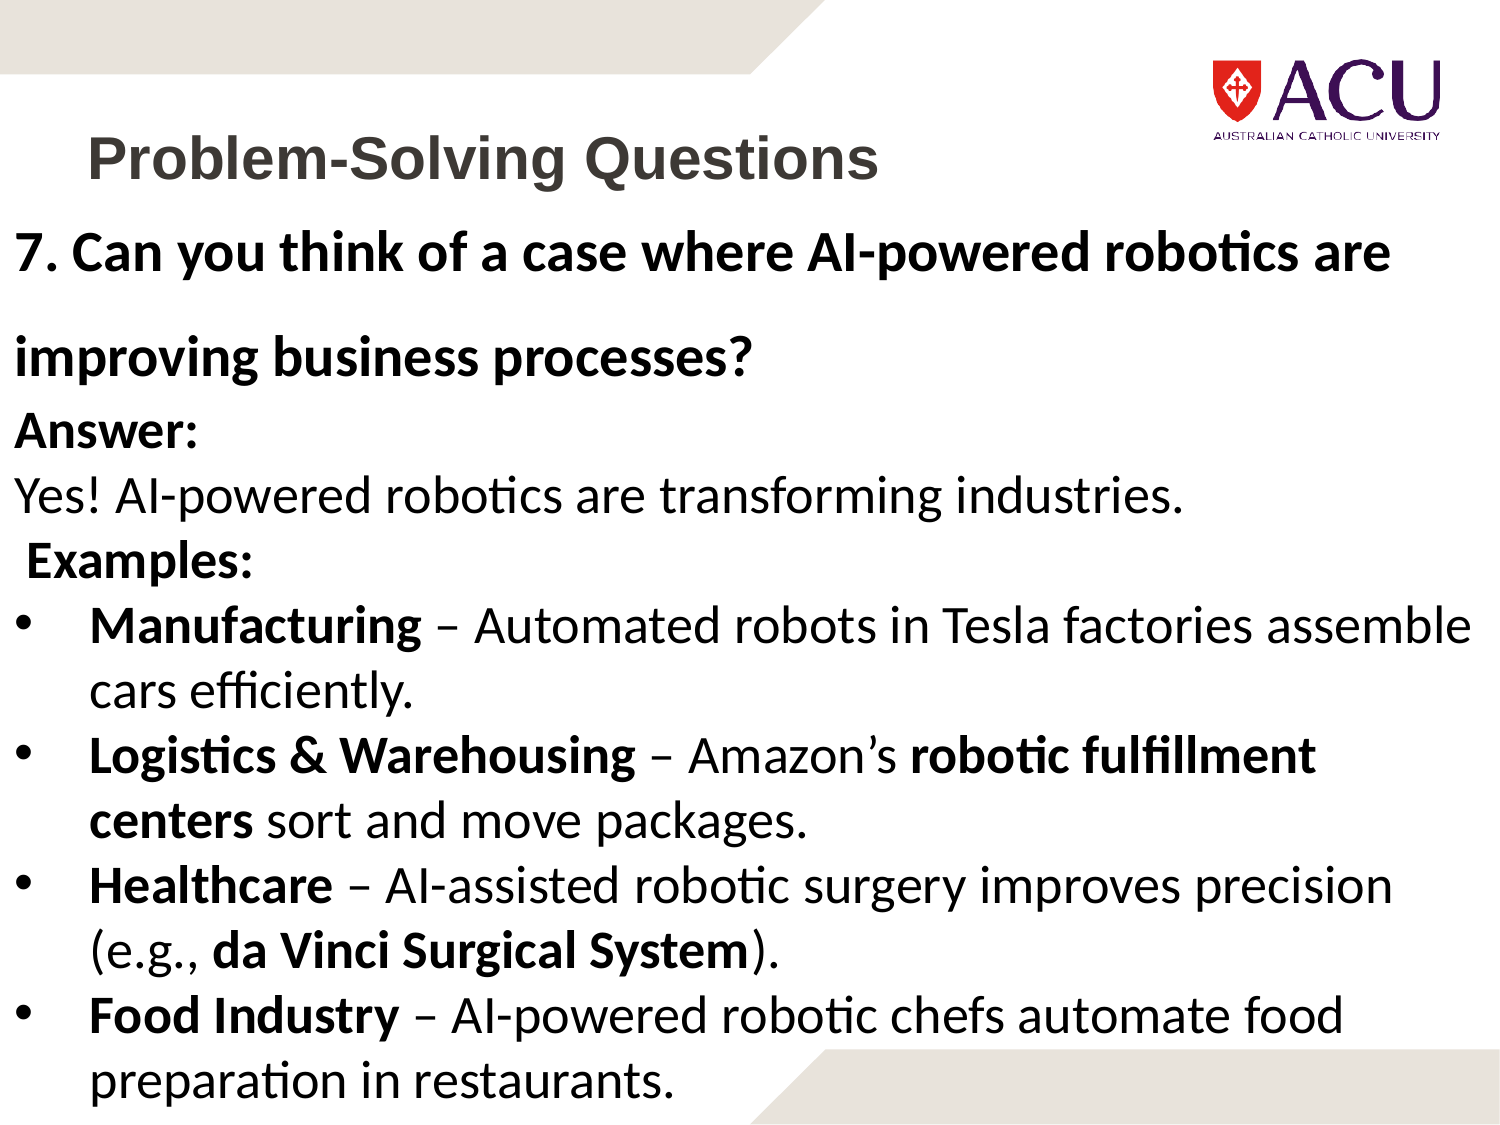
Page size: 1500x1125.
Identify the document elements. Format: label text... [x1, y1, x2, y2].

text_box Answer: Yes! AI-powered robotics are transforming industries. Examples: Manufacturing – Automated robots in Tesla factories assemble cars efficiently. Logistics & Warehousing – Amazon’s robotic fulfillment centers sort and move packages. Healthcare – AI-assisted robotic surgery improves precision (e.g., da Vinci Surgical System). Food Industry – AI-powered robotic chefs automate food preparation in restaurants. [0, 387, 1500, 1117]
picture [1213, 59, 1440, 140]
title Problem-Solving Questions [85, 116, 1161, 171]
text_box 7. Can you think of a case where AI-powered robotics are improving business processes? [0, 171, 1500, 387]
